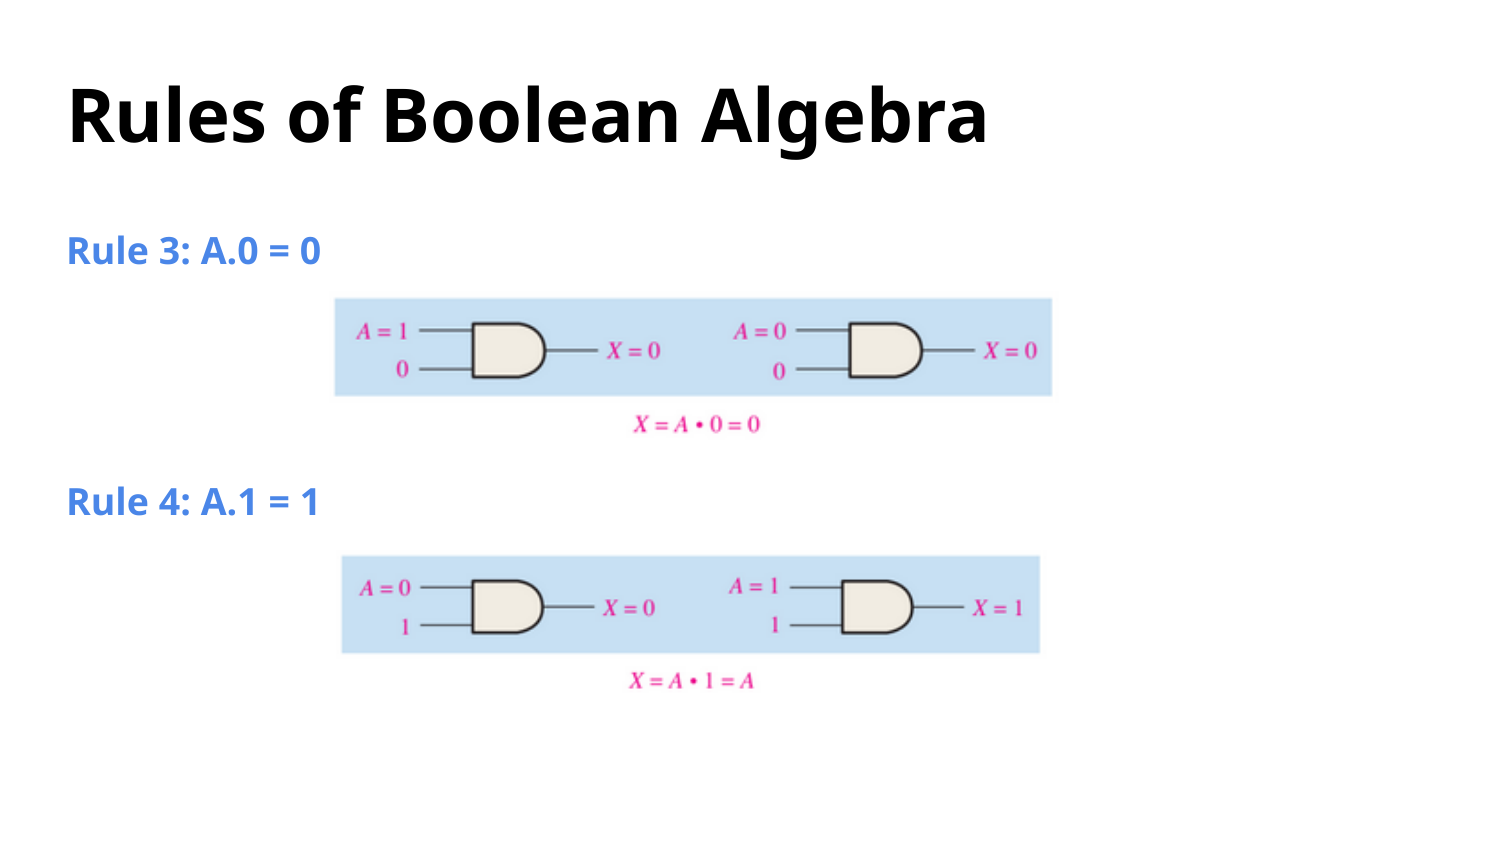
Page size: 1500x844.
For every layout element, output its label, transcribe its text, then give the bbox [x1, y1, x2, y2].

title Rules of Boolean Algebra [51, 48, 1449, 180]
picture [323, 539, 1062, 705]
picture [310, 270, 1083, 443]
list Rule 3: A.0 = 0 Rule 4: A.1 = 1 [51, 201, 1449, 750]
